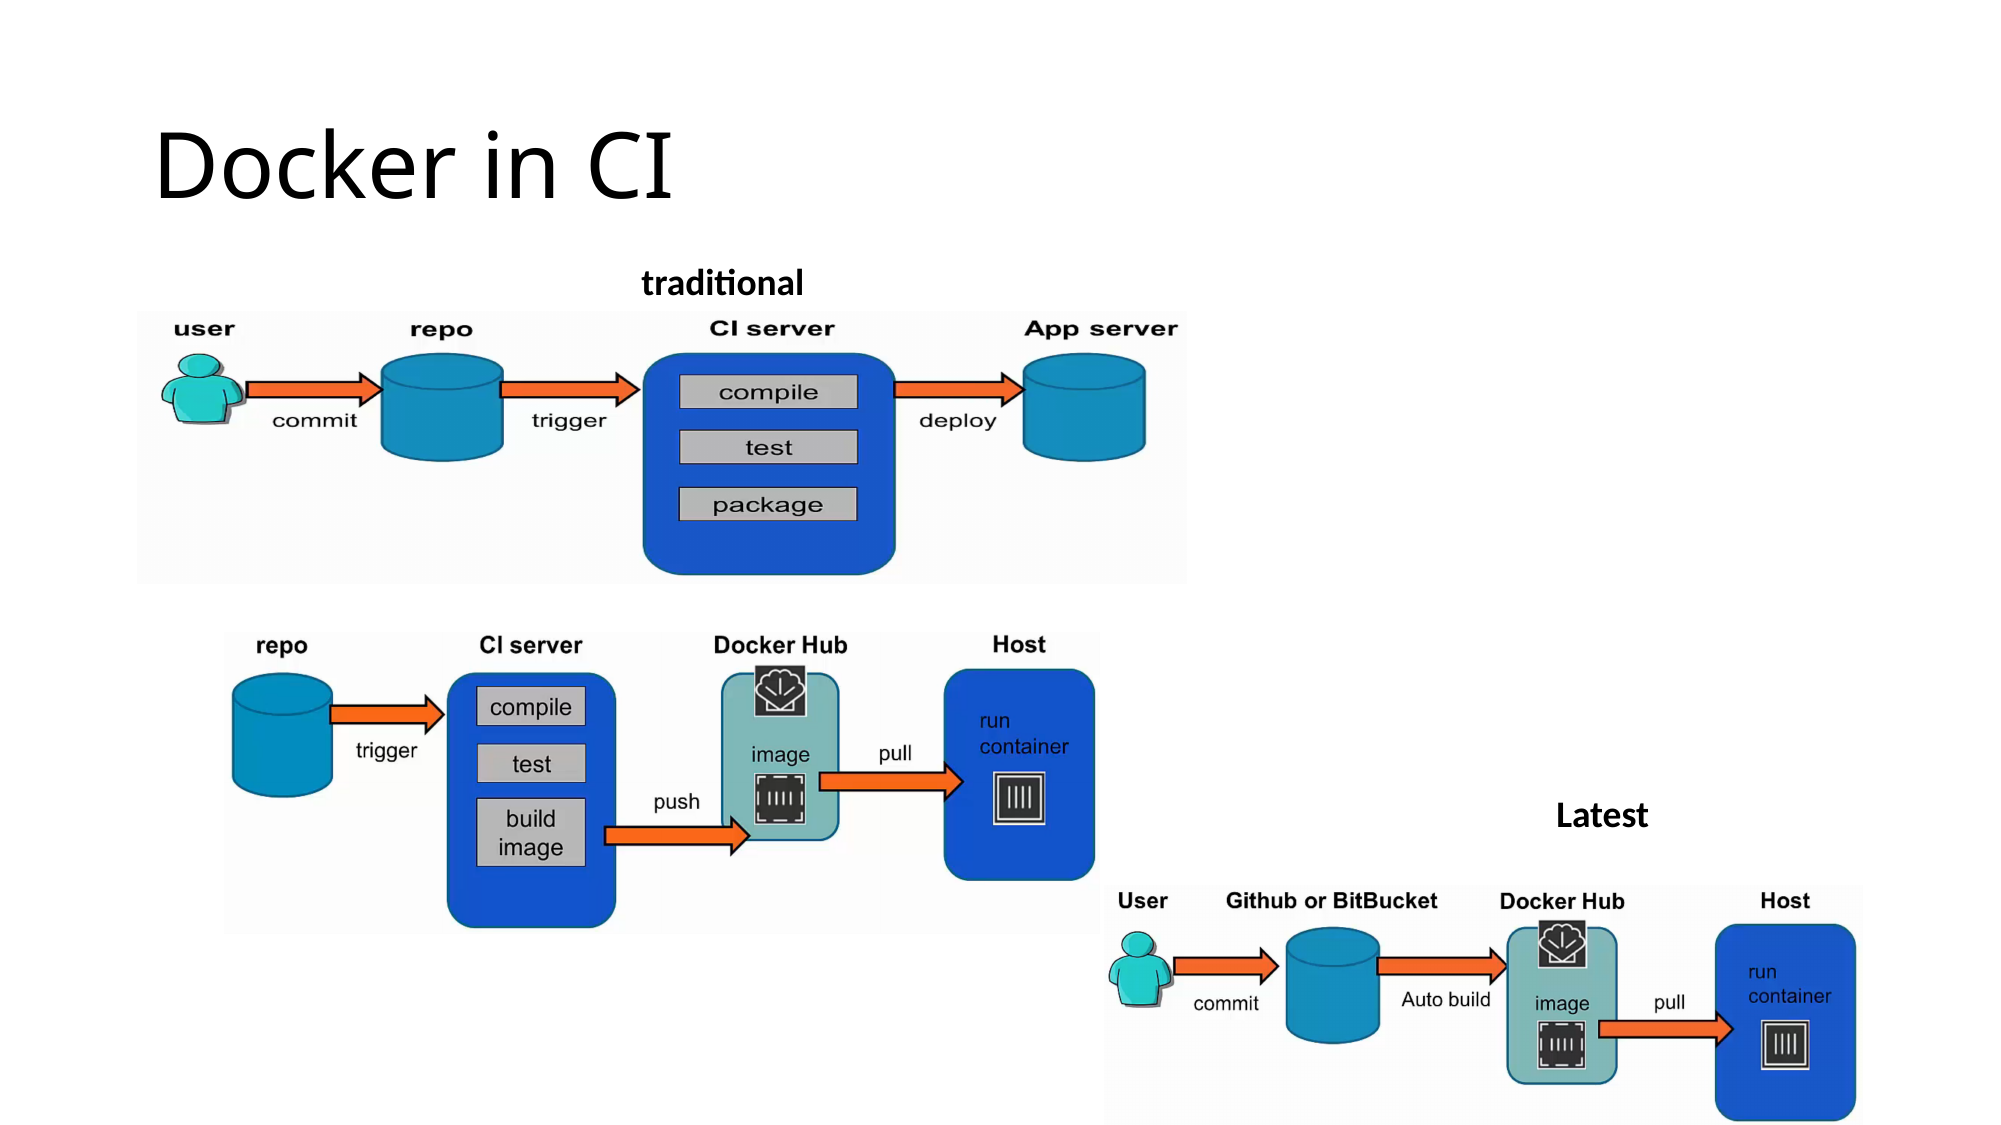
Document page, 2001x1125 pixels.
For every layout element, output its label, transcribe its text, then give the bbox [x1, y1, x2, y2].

picture [224, 632, 1100, 934]
title Docker in CI [137, 59, 1863, 278]
text_box traditional [626, 250, 820, 311]
picture [1104, 885, 1863, 1125]
text_box Latest [1541, 783, 1665, 843]
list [137, 311, 1187, 584]
